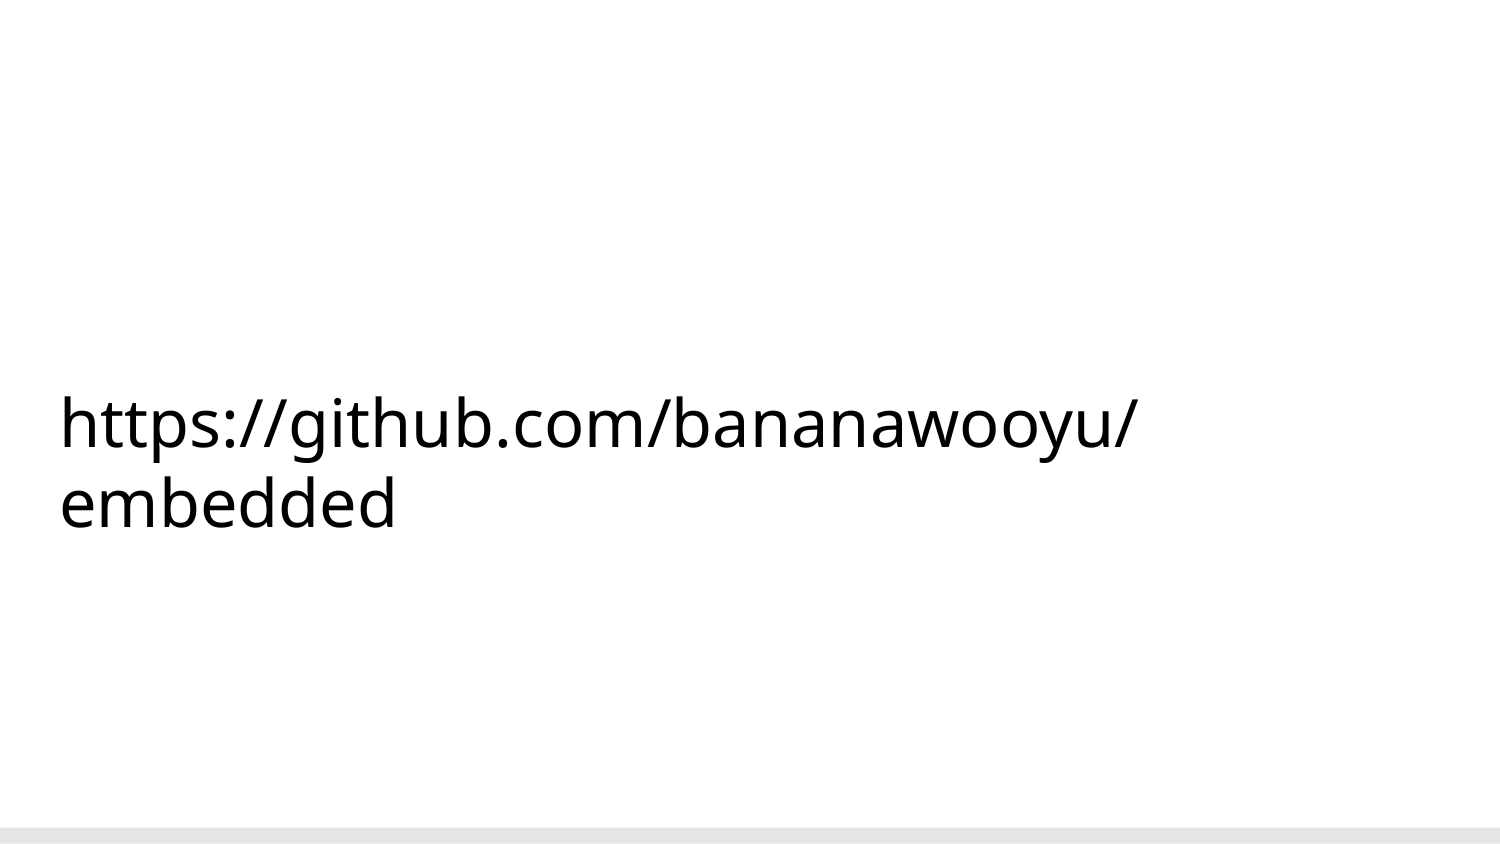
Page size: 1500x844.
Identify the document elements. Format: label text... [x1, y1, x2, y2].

text_box https://github.com/bananawooyu/embedded [44, 373, 1456, 549]
